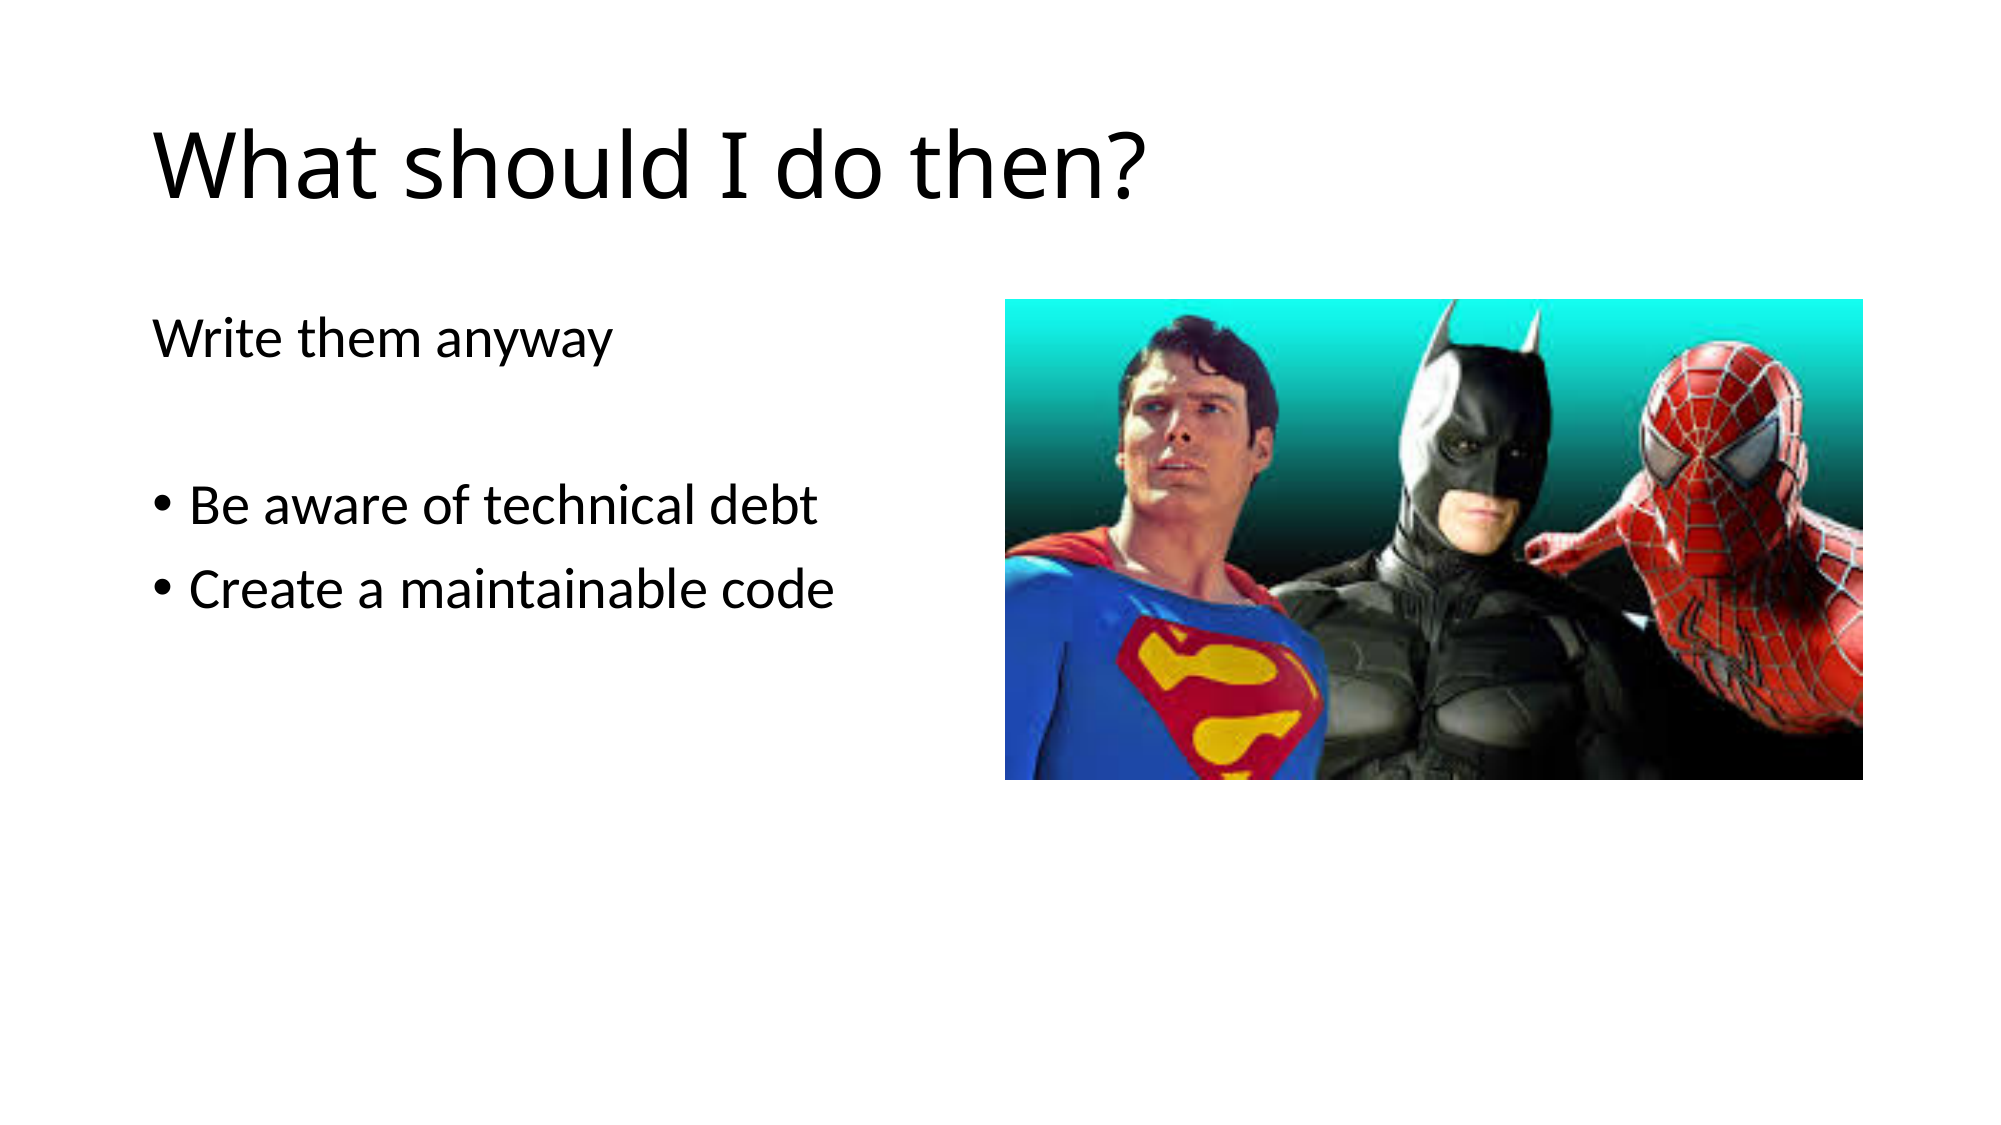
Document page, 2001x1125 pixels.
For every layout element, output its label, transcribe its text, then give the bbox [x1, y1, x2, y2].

list Write them anyway Be aware of technical debt Create a maintainable code [137, 299, 1863, 1014]
title What should I do then? [137, 59, 1863, 278]
picture [1005, 299, 1863, 780]
